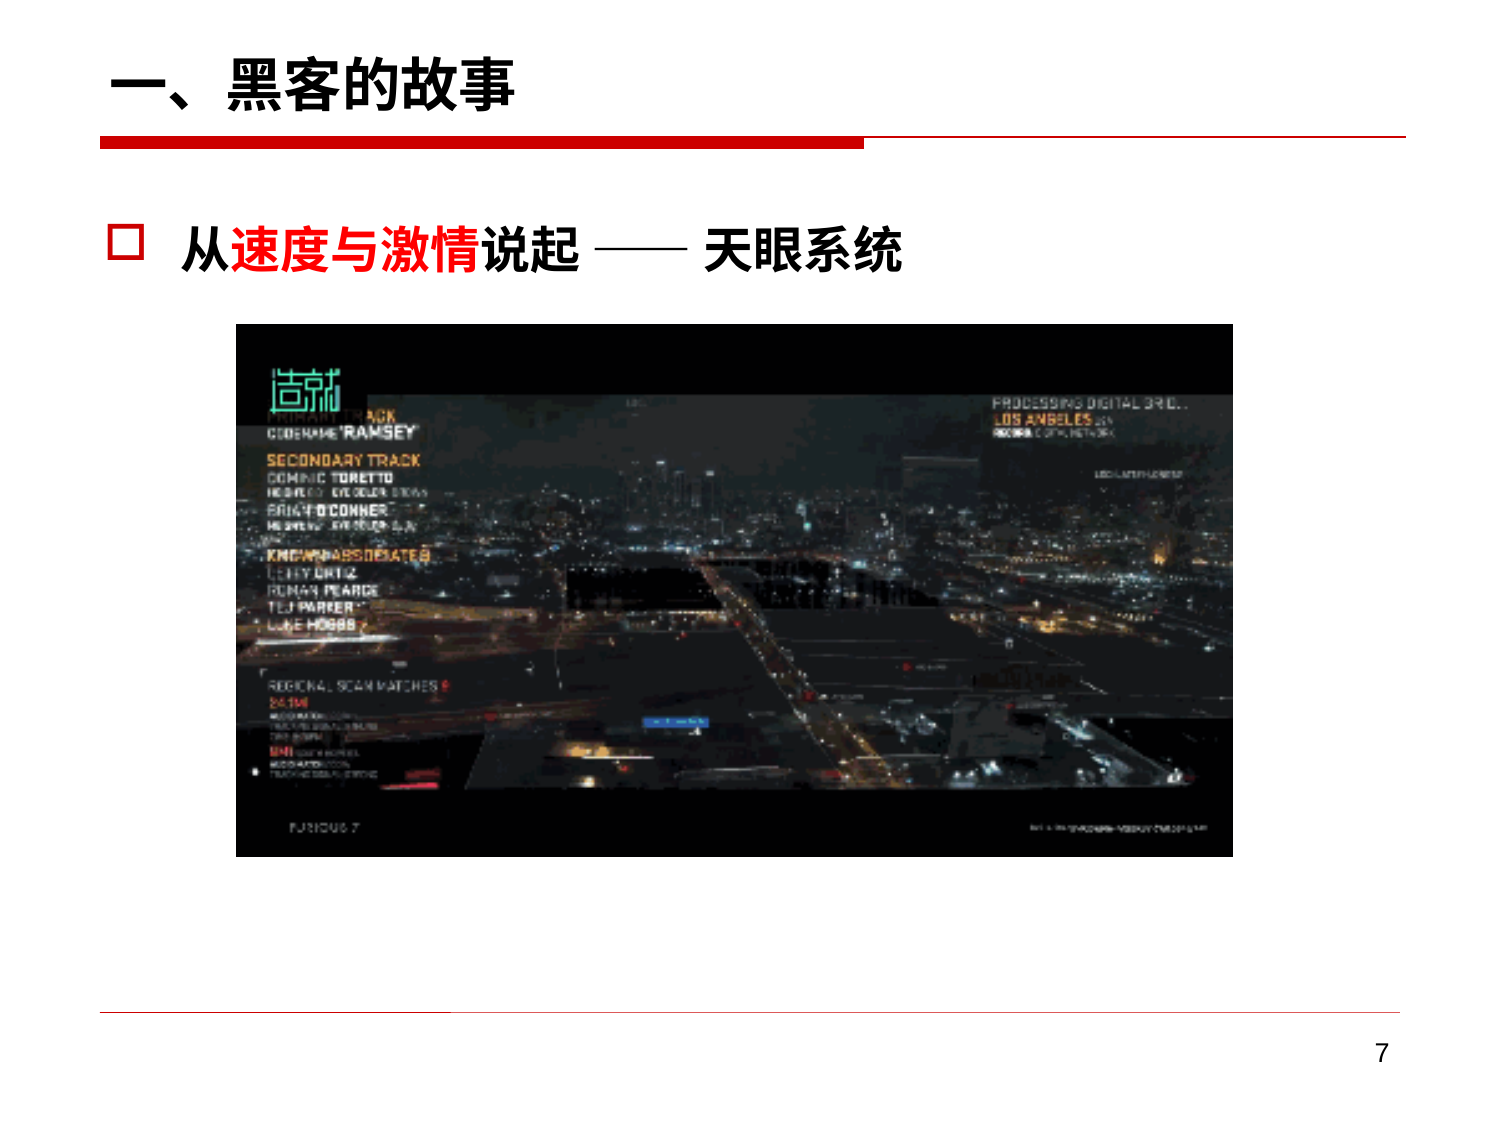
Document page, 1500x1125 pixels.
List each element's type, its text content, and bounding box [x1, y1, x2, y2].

list 从速度与激情说起 —— 天眼系统 [88, 181, 1211, 315]
picture [235, 324, 1233, 857]
title 一、黑客的故事 [94, 8, 1407, 126]
